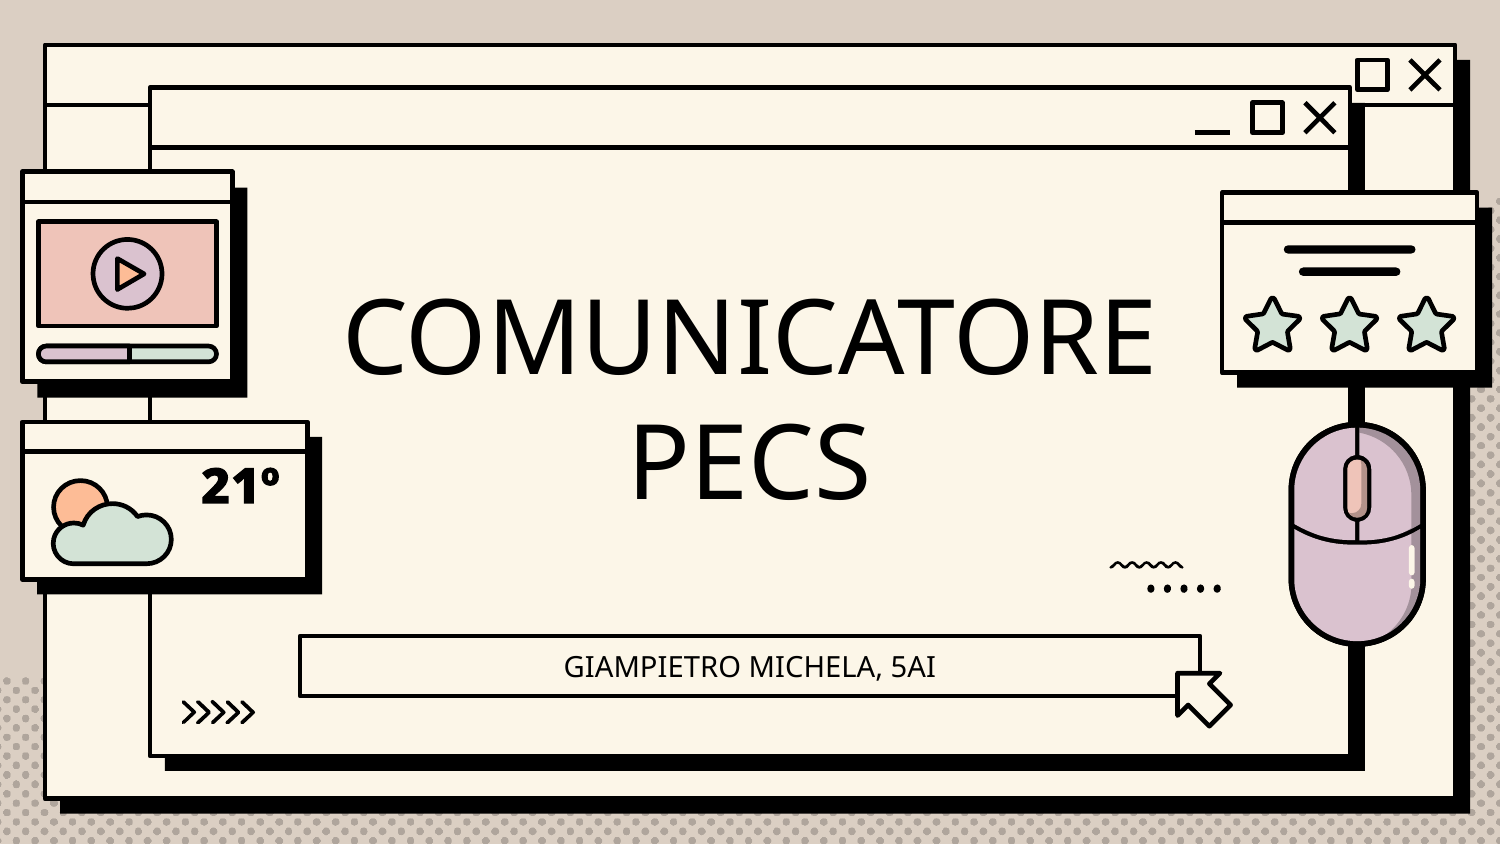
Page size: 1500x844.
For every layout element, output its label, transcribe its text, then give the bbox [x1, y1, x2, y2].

text_box [182, 700, 197, 724]
subtitle GIAMPIETRO MICHELA, 5AI [298, 634, 1202, 698]
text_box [1108, 559, 1223, 595]
text_box [240, 700, 256, 724]
text_box [196, 700, 211, 724]
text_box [1221, 192, 1493, 389]
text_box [22, 421, 323, 595]
text_box [225, 700, 240, 724]
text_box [1288, 421, 1427, 648]
title COMUNICATORE PECS [300, 192, 1200, 598]
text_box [22, 171, 248, 398]
text_box [1177, 673, 1231, 727]
text_box [210, 699, 226, 724]
